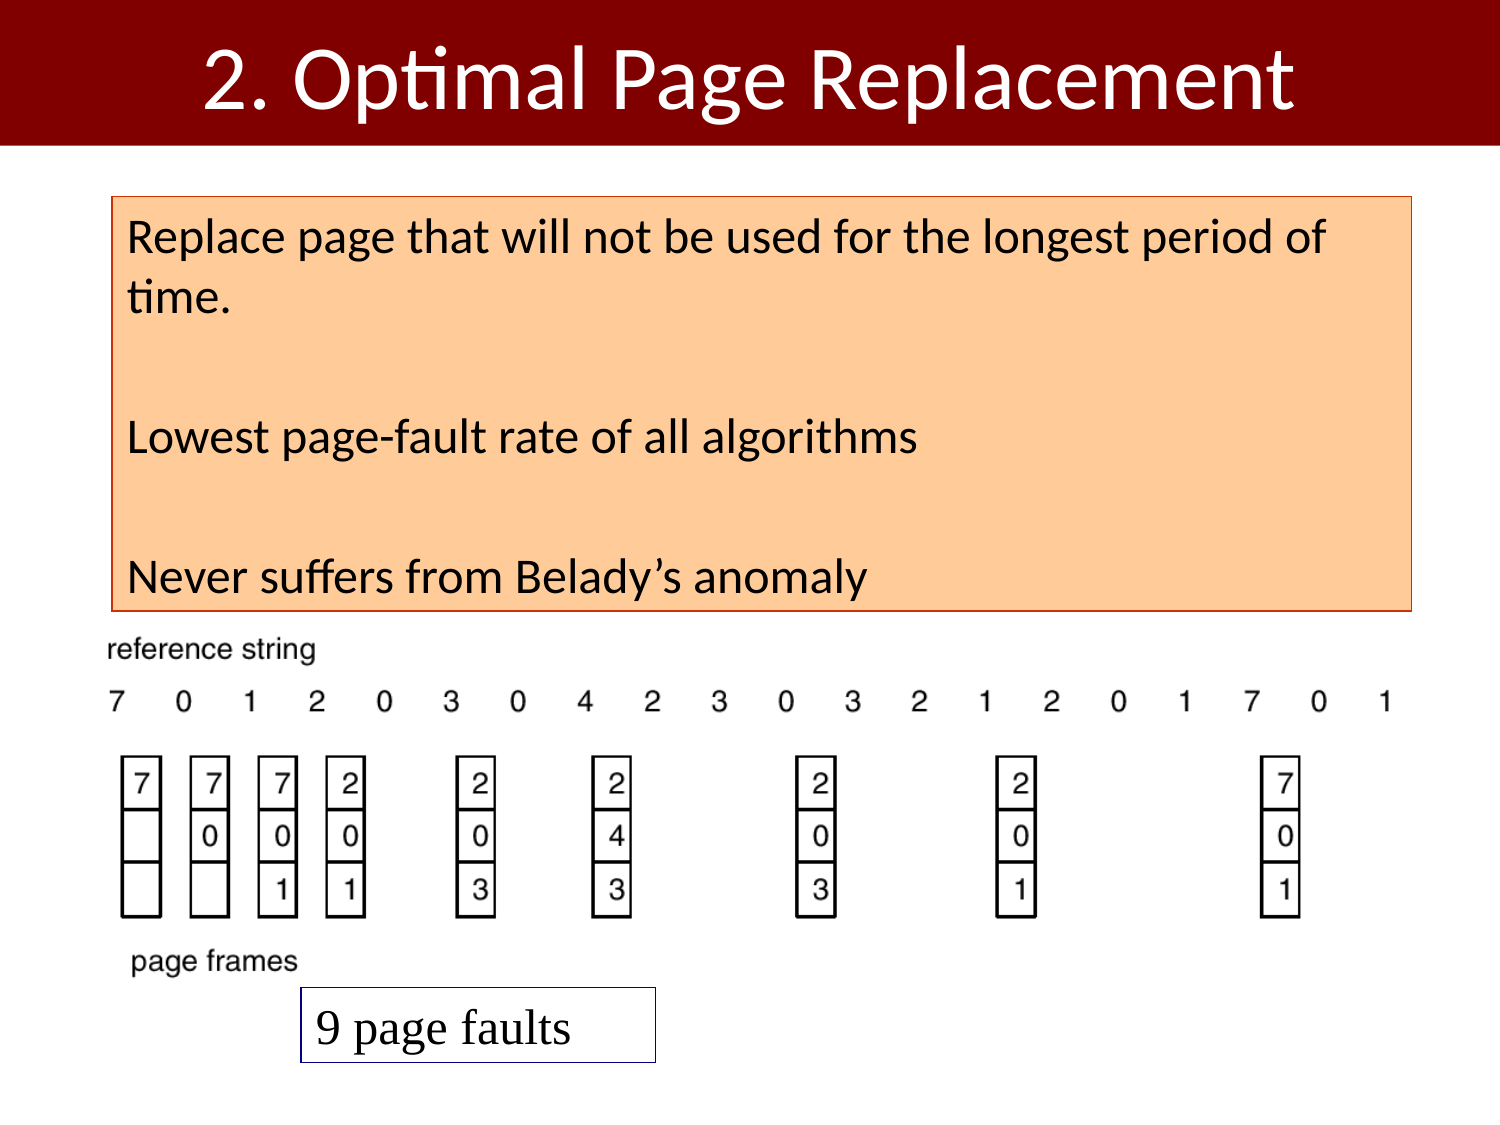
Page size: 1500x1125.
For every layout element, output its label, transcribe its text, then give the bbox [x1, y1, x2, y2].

title 2. Optimal Page Replacement [0, 0, 1500, 146]
text_box 9 page faults [301, 992, 656, 1063]
text_box Replace page that will not be used for the longest period of time. Lowest page-fault rate of all algorithms Never suffers from Belady’s anomaly [112, 196, 1412, 611]
picture [88, 621, 1409, 985]
